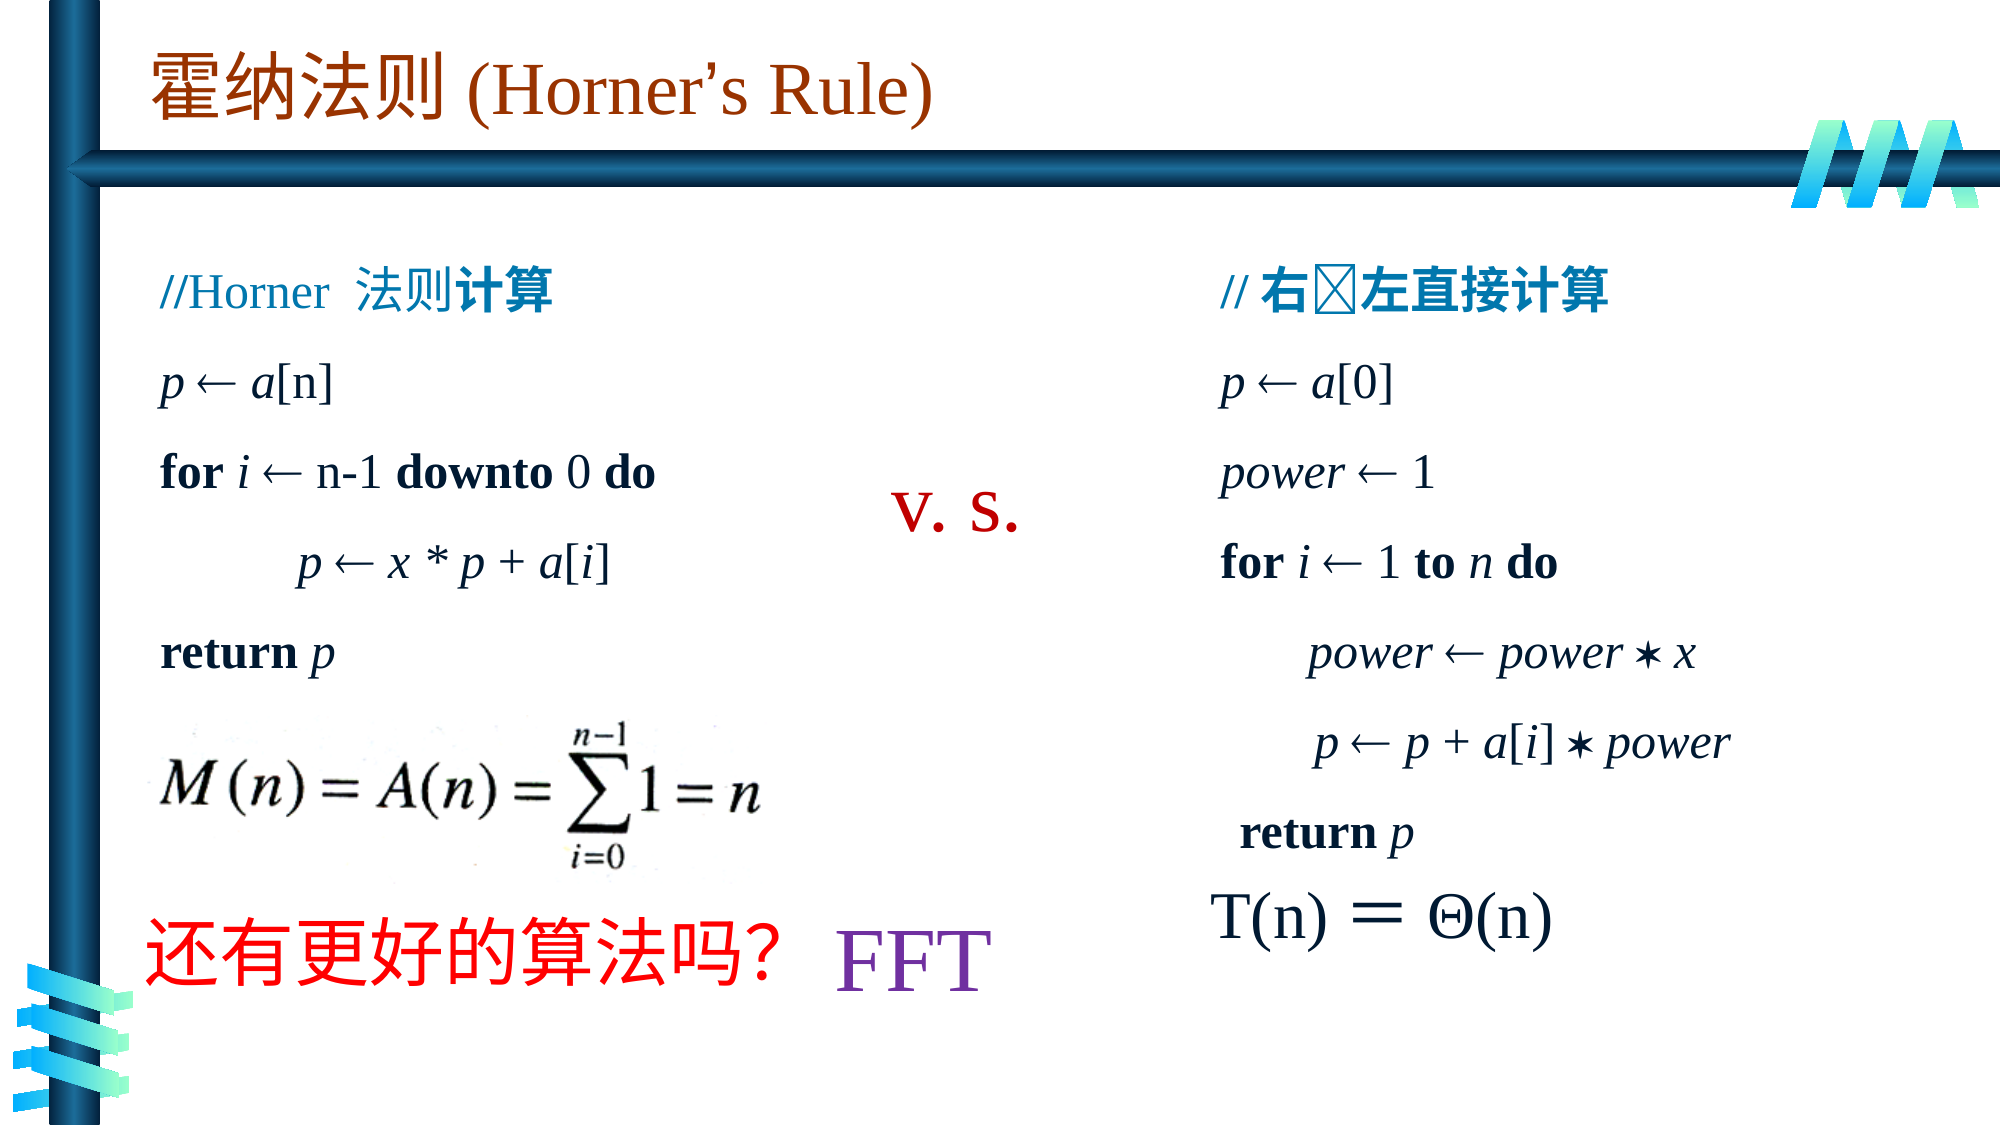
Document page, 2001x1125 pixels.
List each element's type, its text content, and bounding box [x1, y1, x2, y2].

text_box T(n)＝Θ(n) [1195, 864, 1569, 960]
title 霍纳法则(Horner’s Rule) [133, 24, 1967, 138]
text_box //右左直接计算 p  a[0] power  1 for i  1 to n do power  power  x p  p + a[i]  power return p [1205, 221, 1860, 866]
picture [146, 715, 773, 884]
text_box //Horner 法则计算 p  a[n] for i  n-1 downto 0 do p  x * p + a[i] return p [145, 221, 890, 686]
text_box FFT [819, 892, 1008, 1018]
text_box 还有更好的算法吗？ [129, 898, 819, 1004]
text_box v. s. [890, 441, 1053, 556]
